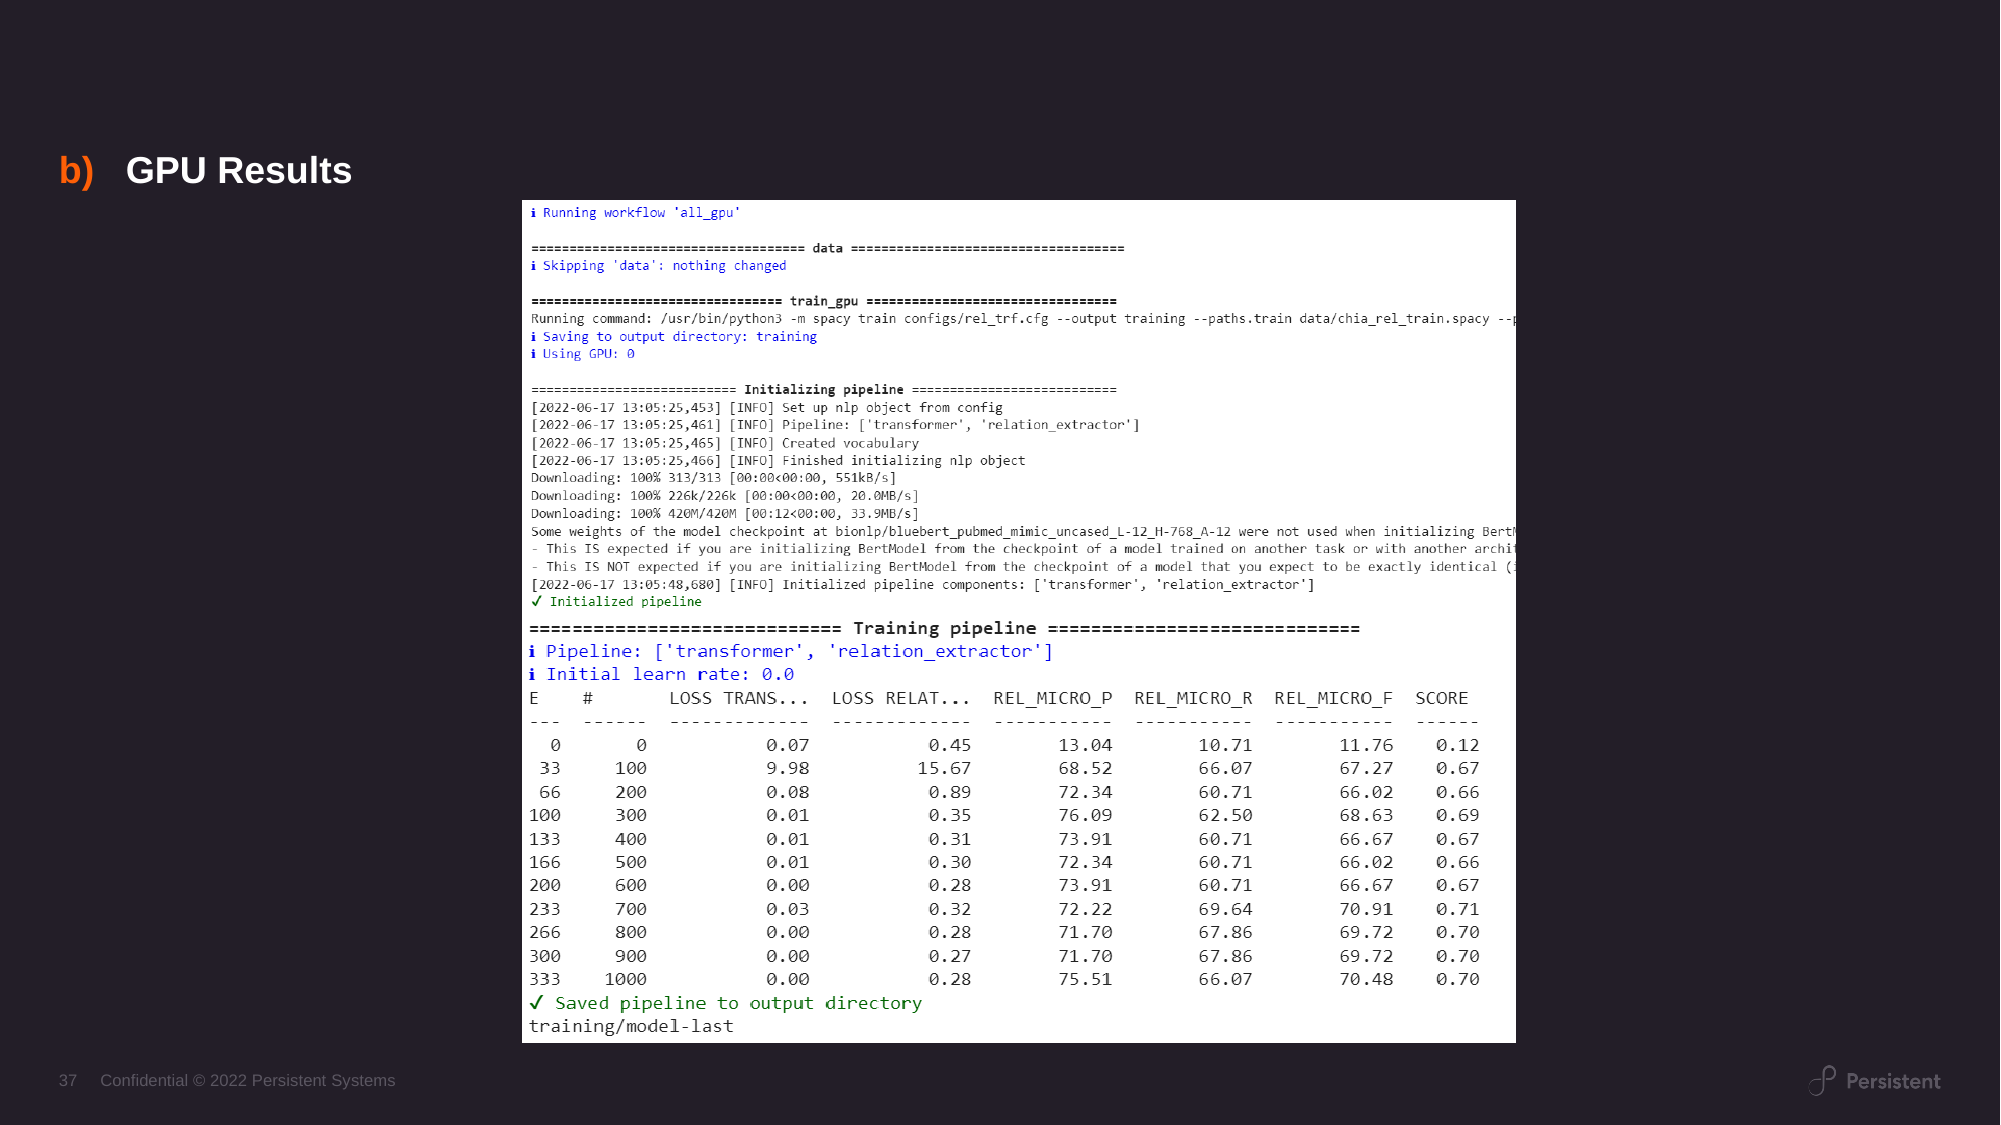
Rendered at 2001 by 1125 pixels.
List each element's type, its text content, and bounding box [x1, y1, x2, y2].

list GPU Results [59, 136, 1941, 1035]
picture [1808, 1065, 1941, 1096]
slide_number 37 [59, 1034, 80, 1125]
picture [522, 200, 1516, 1043]
